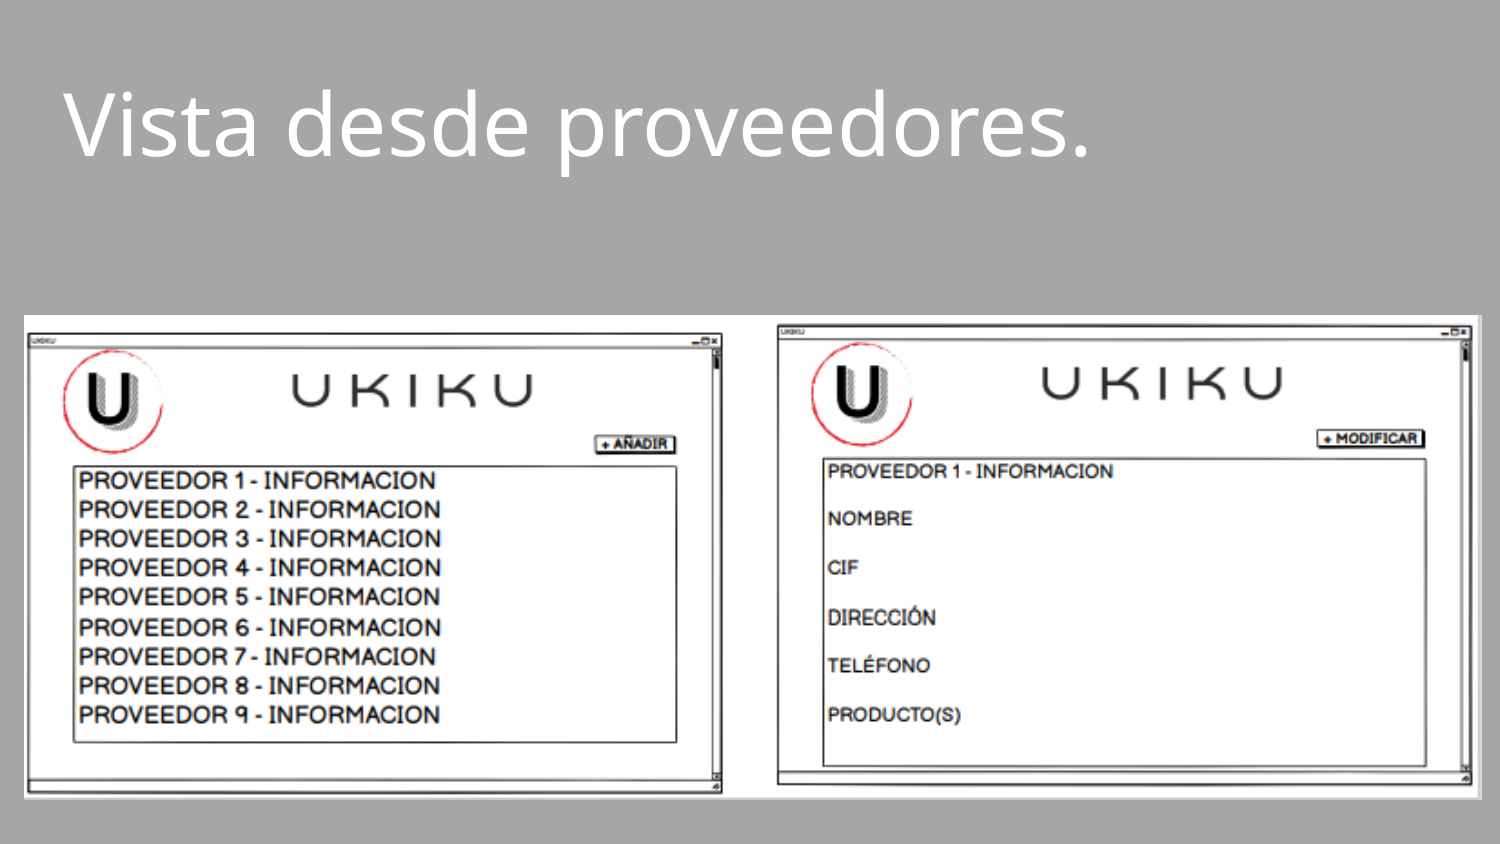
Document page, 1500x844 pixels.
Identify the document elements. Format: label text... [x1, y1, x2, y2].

title Vista desde proveedores. [48, 38, 1398, 205]
picture [24, 315, 1483, 801]
